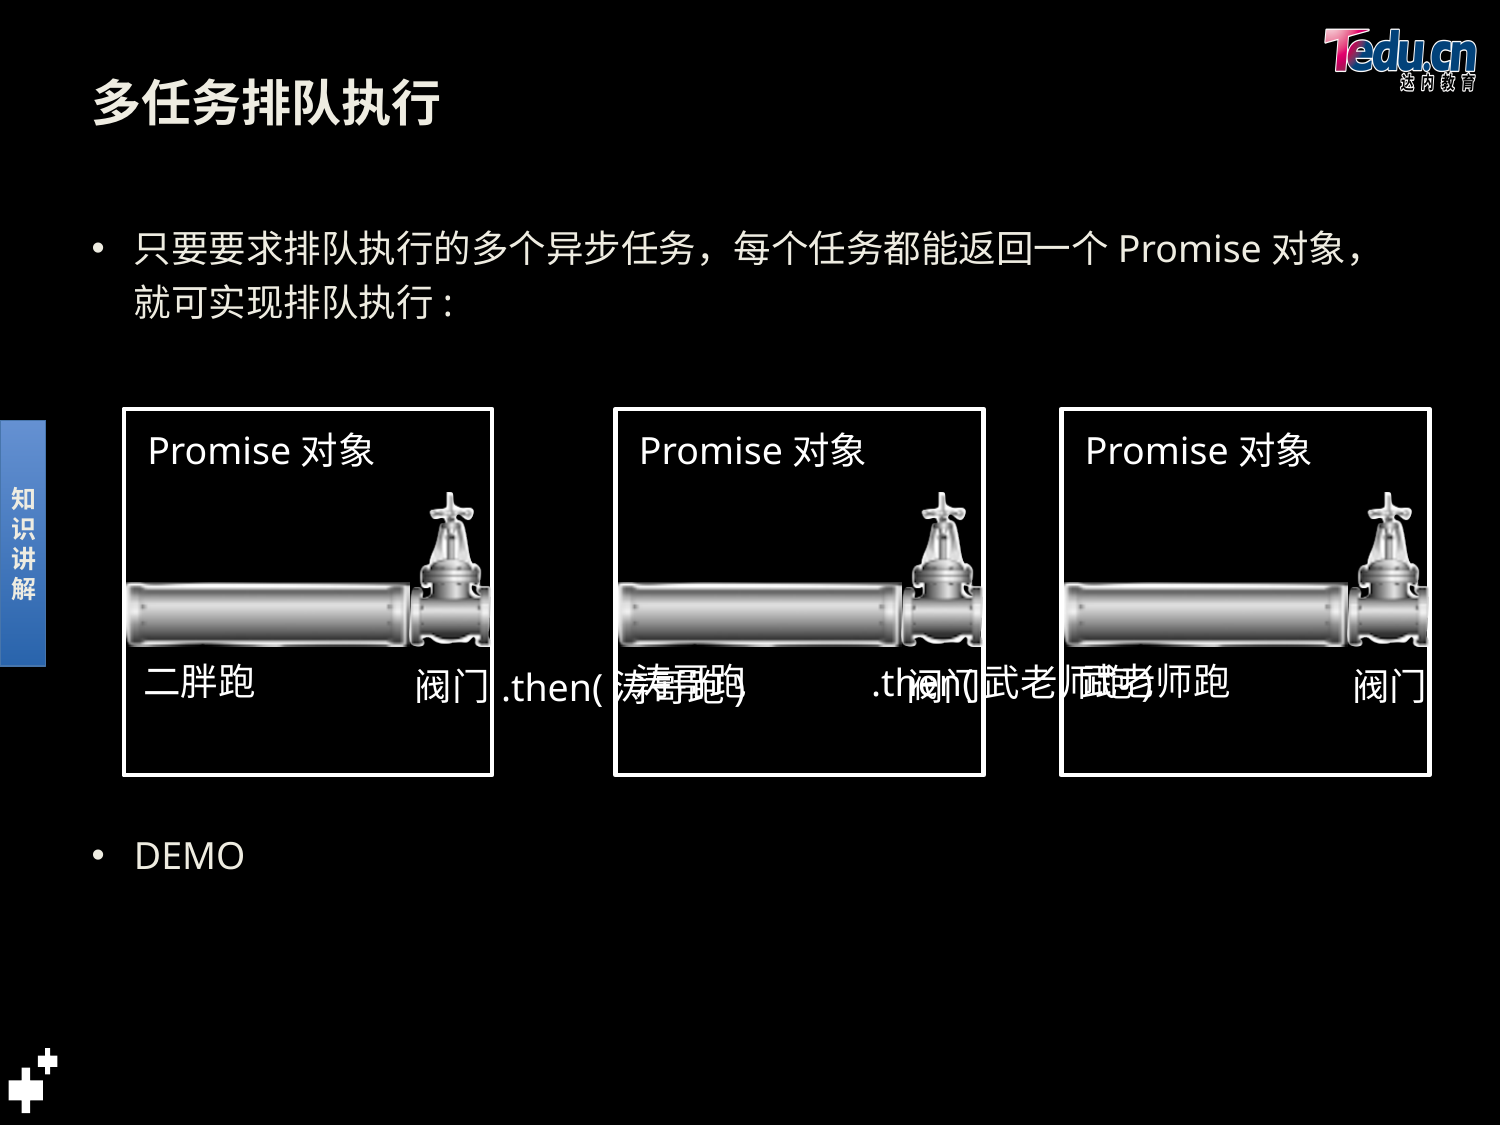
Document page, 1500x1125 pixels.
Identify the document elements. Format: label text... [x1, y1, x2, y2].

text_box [615, 408, 1006, 776]
picture [1308, 0, 1486, 106]
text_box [123, 408, 514, 776]
title 多任务排队执行 [76, 42, 1188, 160]
list 只要要求排队执行的多个异步任务，每个任务都能返回一个Promise对象，就可实现排队执行: DEMO [76, 208, 1400, 901]
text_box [1061, 408, 1452, 776]
text_box .then(涛哥跑) [520, 656, 608, 717]
text_box .then(武老师跑) [1012, 652, 1054, 712]
